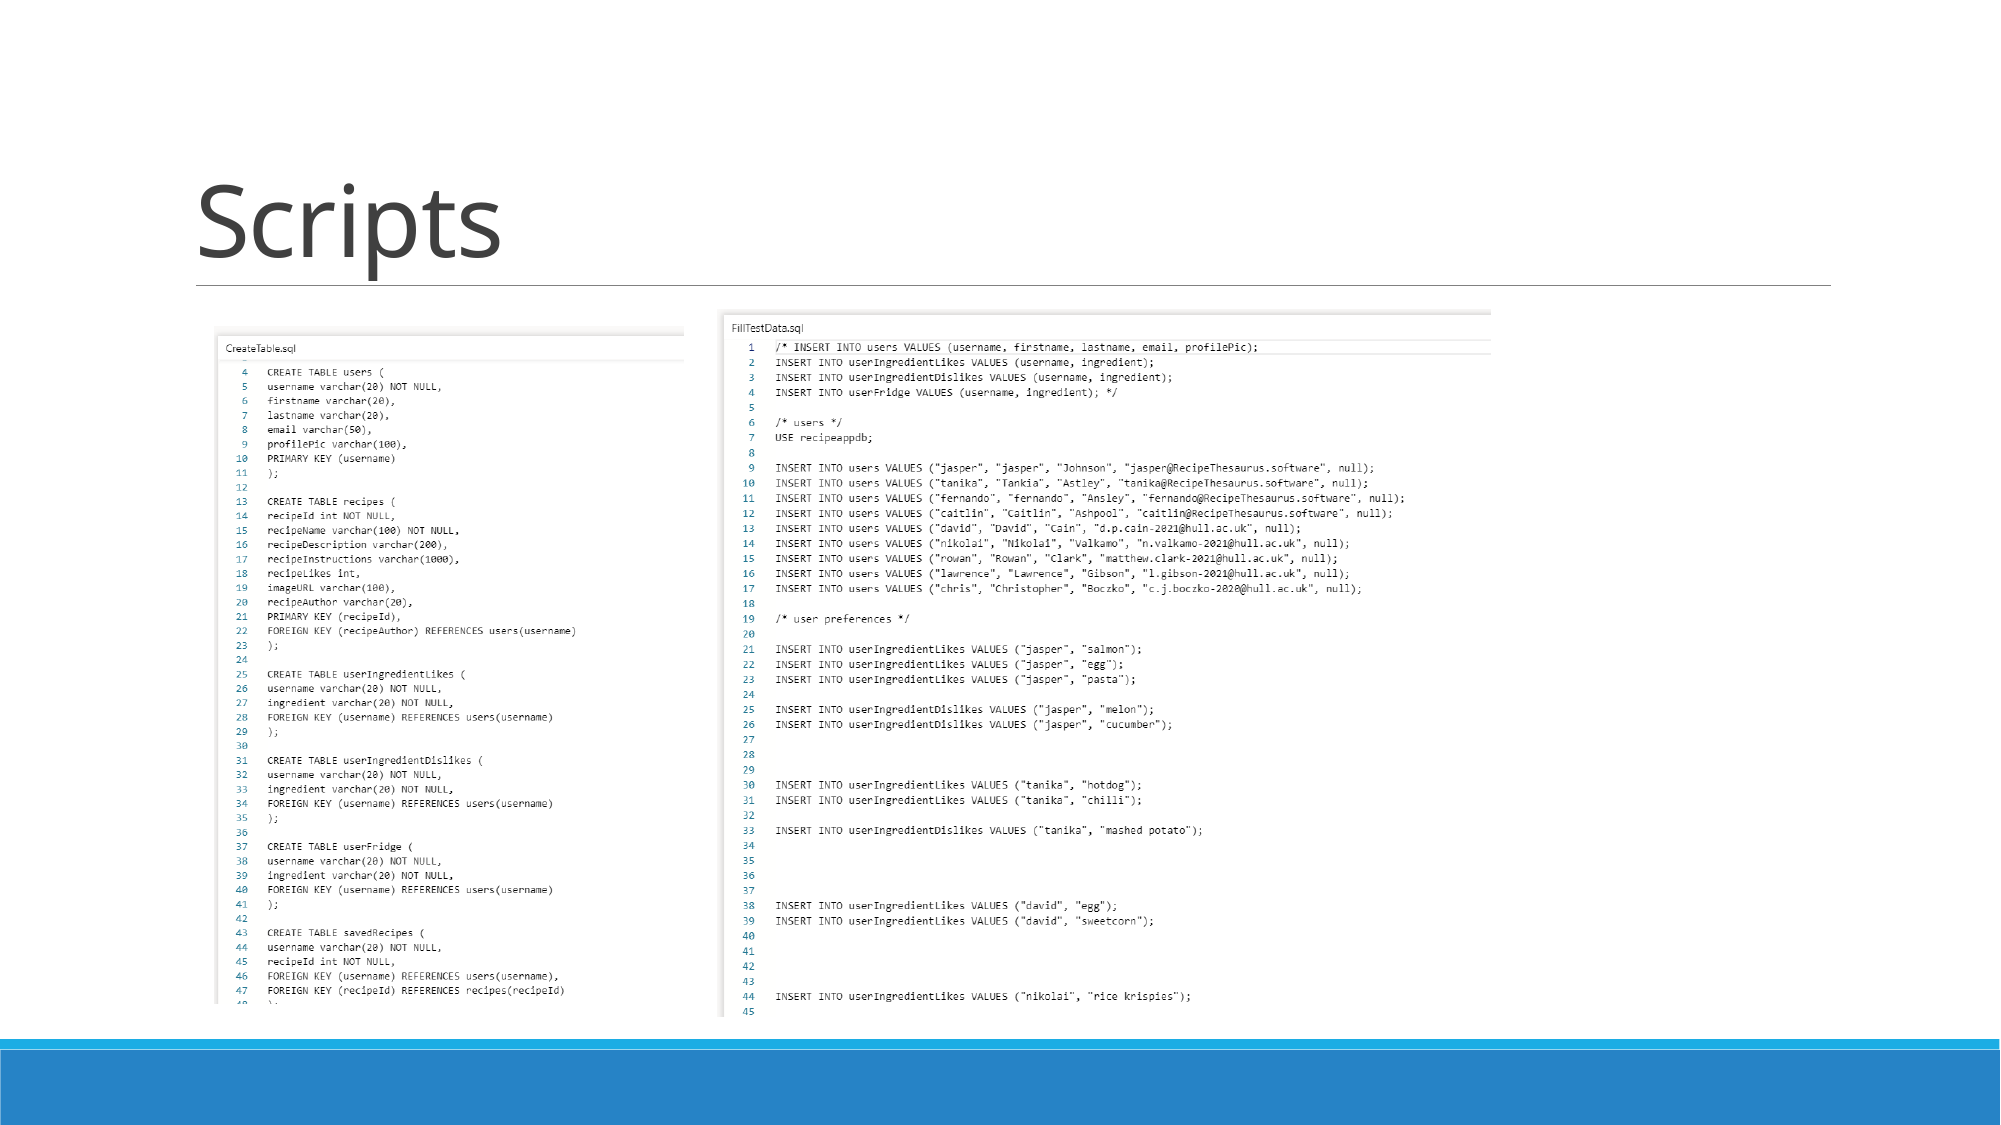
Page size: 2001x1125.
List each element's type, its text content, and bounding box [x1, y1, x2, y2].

picture [717, 309, 1492, 1018]
title Scripts [180, 47, 1830, 285]
picture [213, 325, 684, 1005]
